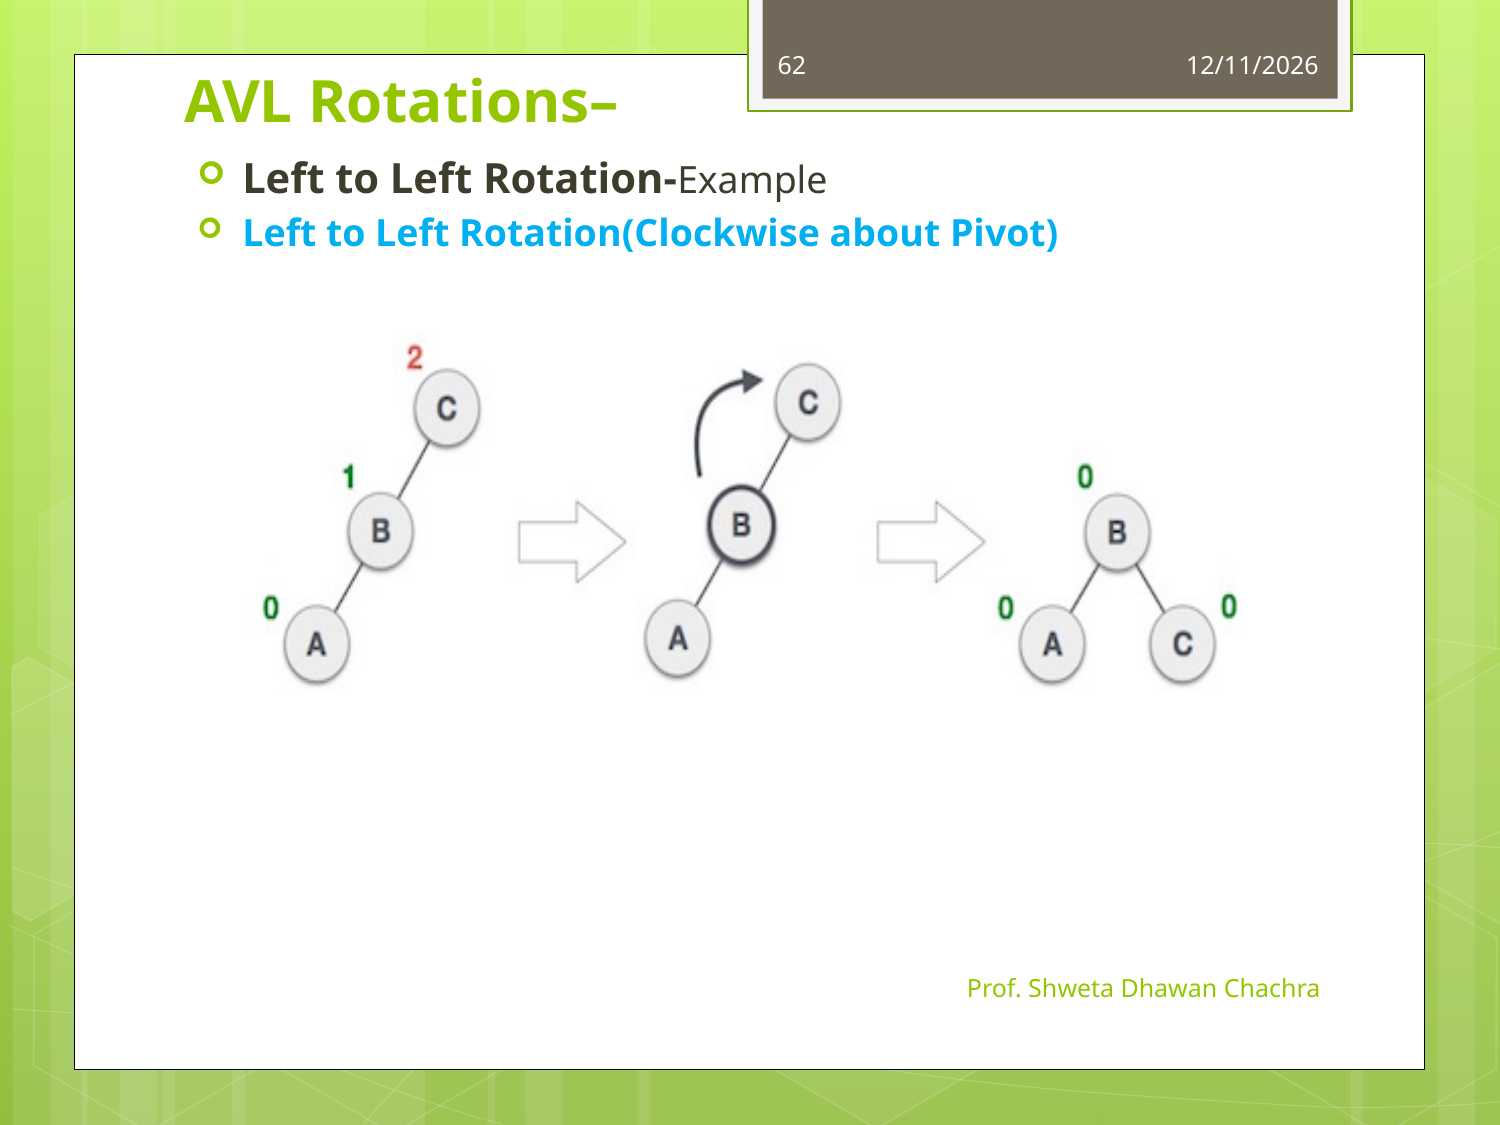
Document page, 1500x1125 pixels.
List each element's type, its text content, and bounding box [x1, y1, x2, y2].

picture [182, 326, 1282, 705]
slide_number 62 [762, 36, 982, 97]
list Left to Left Rotation-Example Left to Left Rotation(Clockwise about Pivot) [171, 144, 1283, 936]
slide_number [983, 36, 1334, 97]
footer Prof. Shweta Dhawan Chachra [761, 960, 1336, 1020]
title AVL Rotations– [169, 54, 1322, 142]
